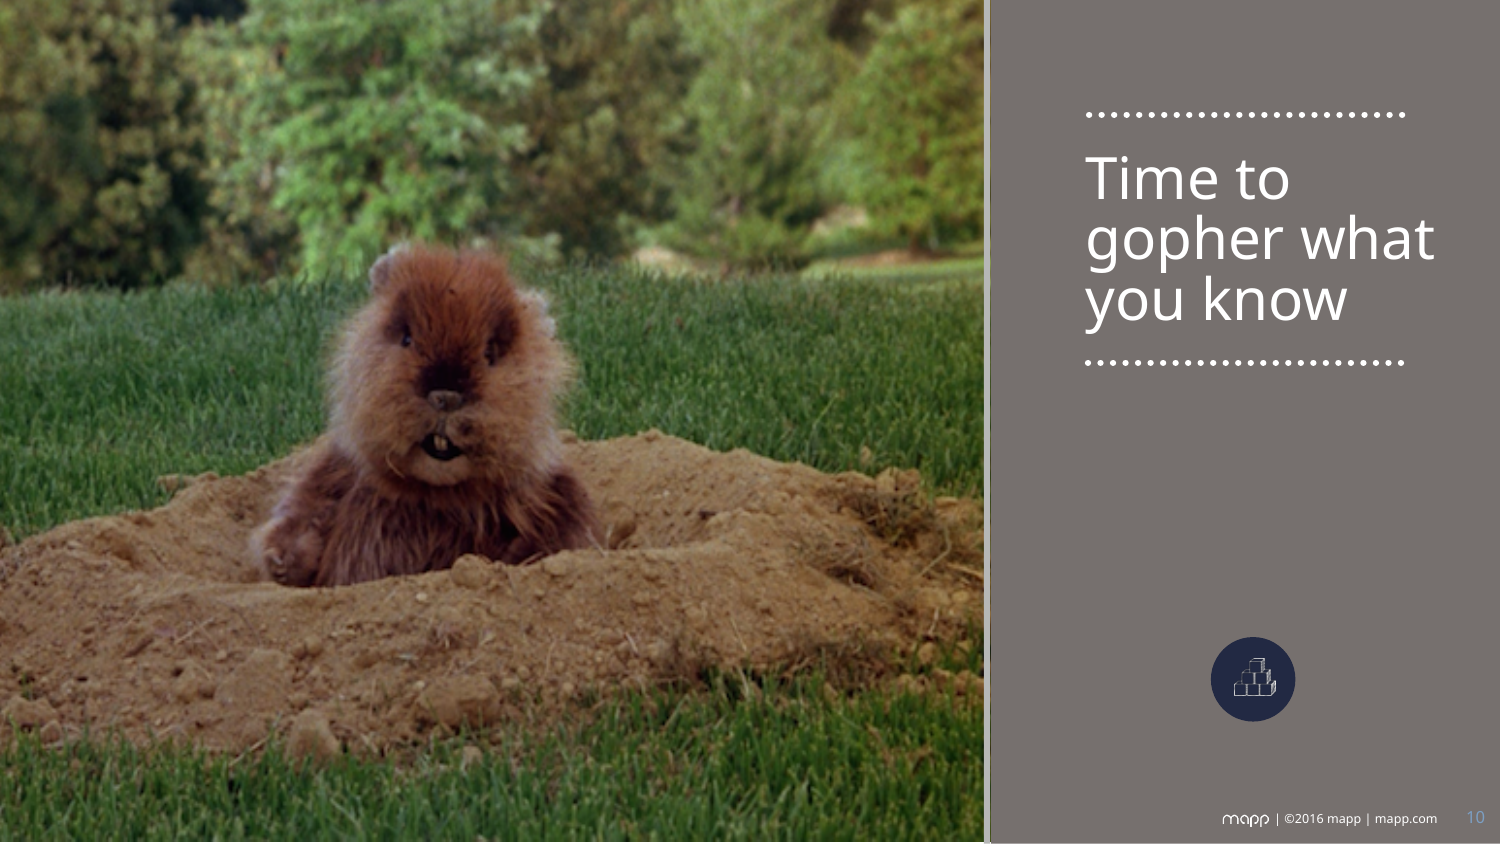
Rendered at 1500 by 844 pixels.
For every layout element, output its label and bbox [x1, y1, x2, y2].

text_box [983, 0, 1500, 844]
text_box [1219, 803, 1454, 835]
picture [1233, 657, 1276, 696]
picture [0, 0, 983, 842]
